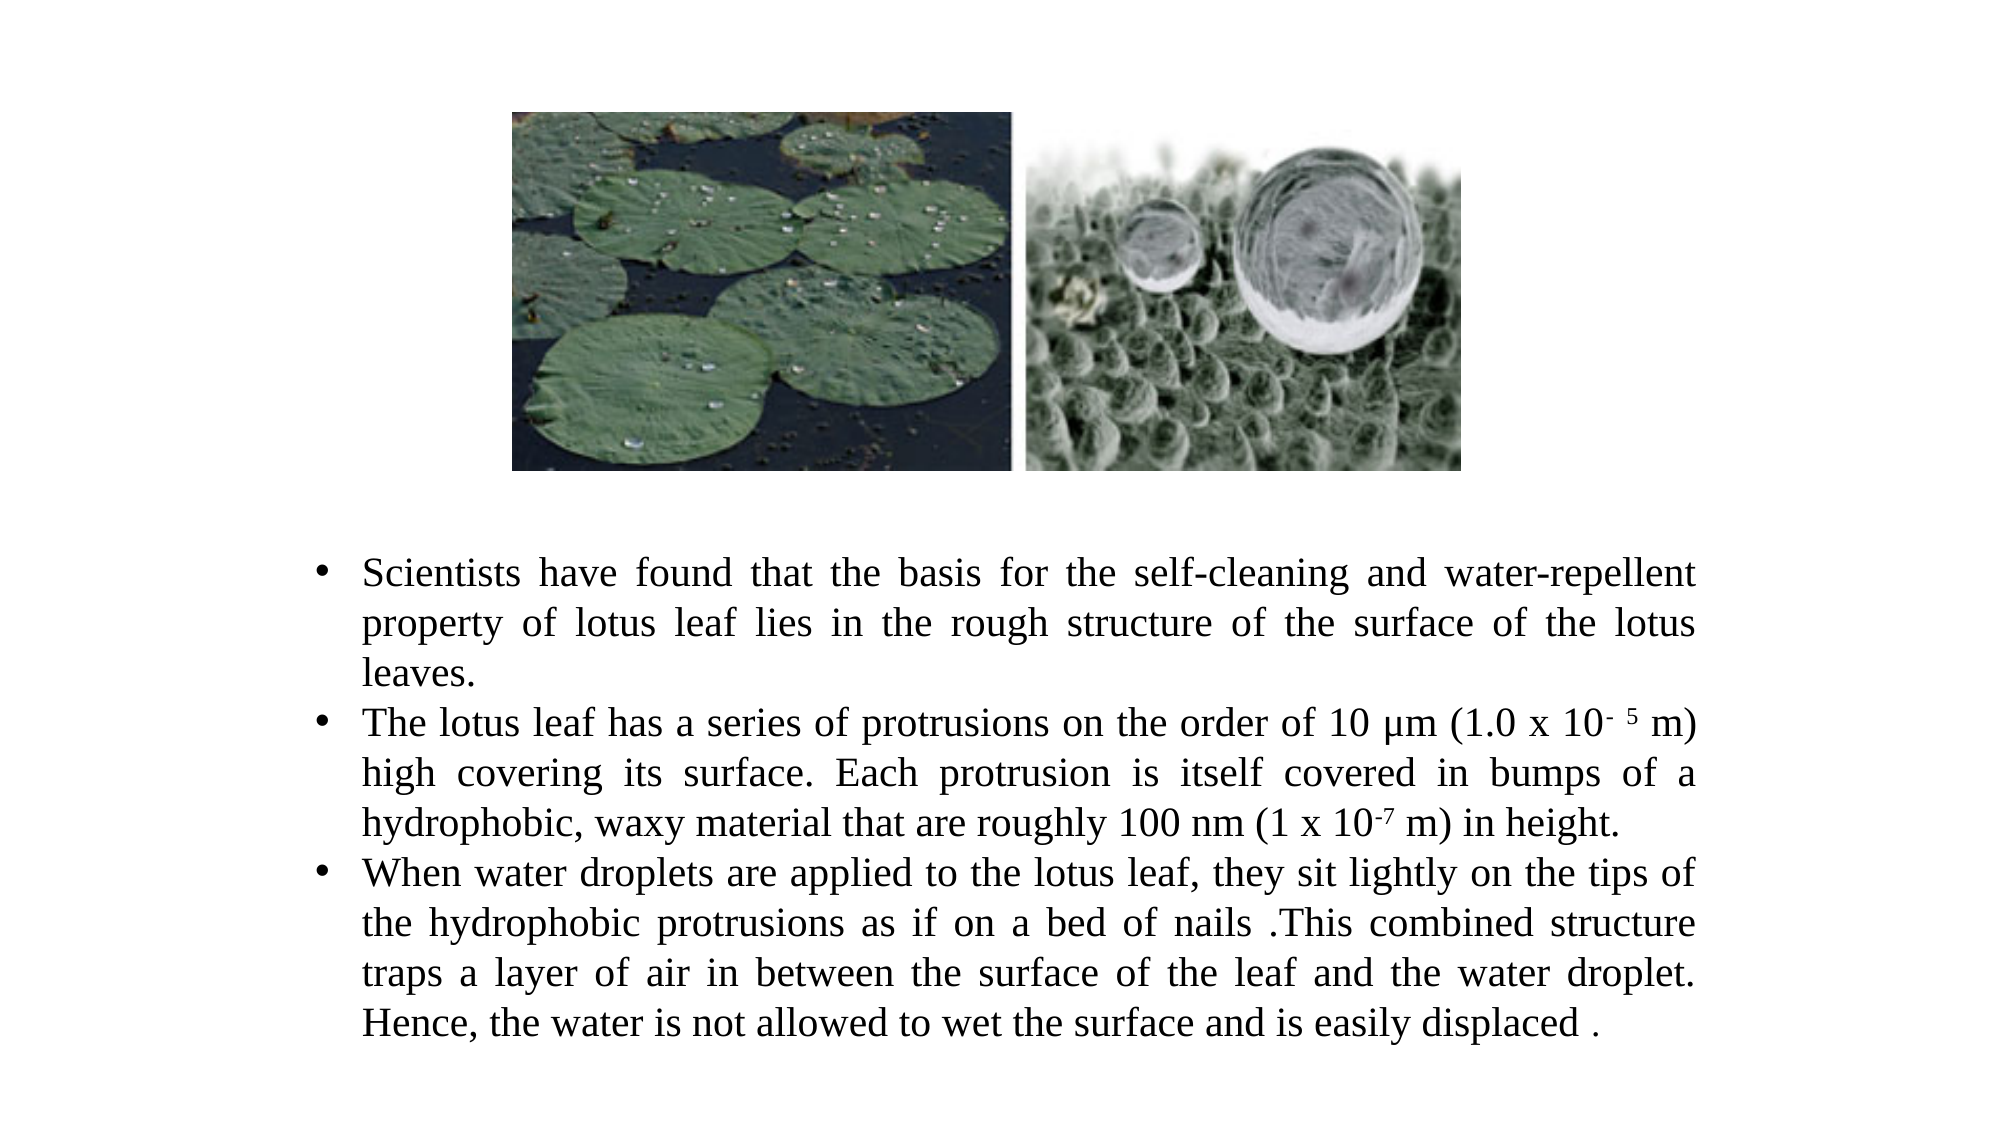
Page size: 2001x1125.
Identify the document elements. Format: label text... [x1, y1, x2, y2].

picture [512, 112, 1461, 472]
text_box Scientists have found that the basis for the self-cleaning and water-repellent property of lotus leaf lies in the rough structure of the surface of the lotus leaves. The lotus leaf has a series of protrusions on the order of 10 μm (1.0 x 10- 5 m) high covering its surface. Each protrusion is itself covered in bumps of a hydrophobic, waxy material that are roughly 100 nm (1 x 10-7 m) in height. When water droplets are applied to the lotus leaf, they sit lightly on the tips of the hydrophobic protrusions as if on a bed of nails .This combined structure traps a layer of air in between the surface of the leaf and the water droplet. Hence, the water is not allowed to wet the surface and is easily displaced . [299, 537, 1713, 1058]
